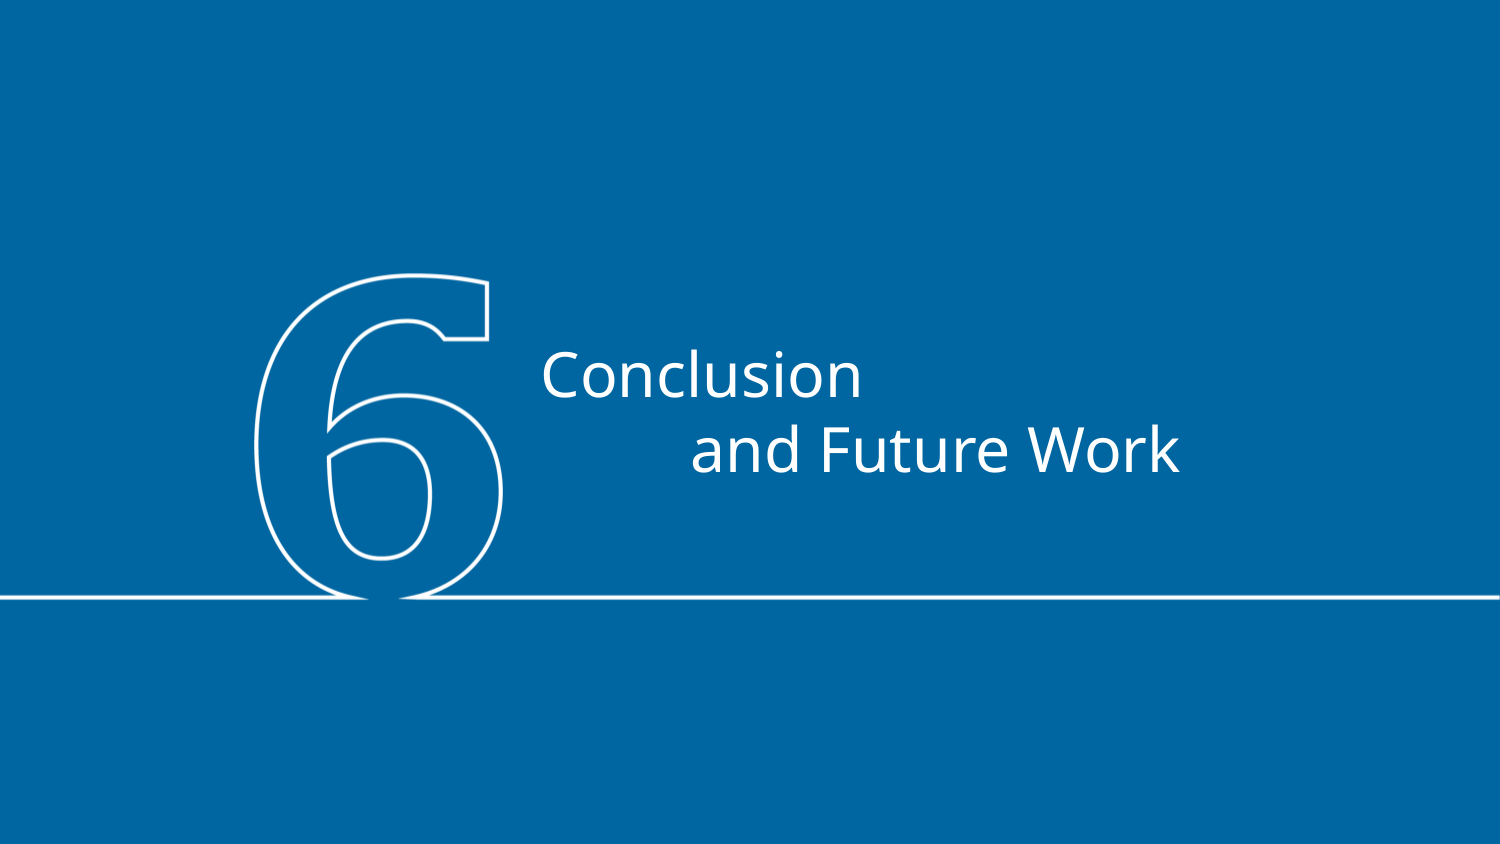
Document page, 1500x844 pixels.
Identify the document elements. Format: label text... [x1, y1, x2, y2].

picture [0, 0, 1500, 839]
title Conclusion and Future Work [525, 327, 1424, 505]
